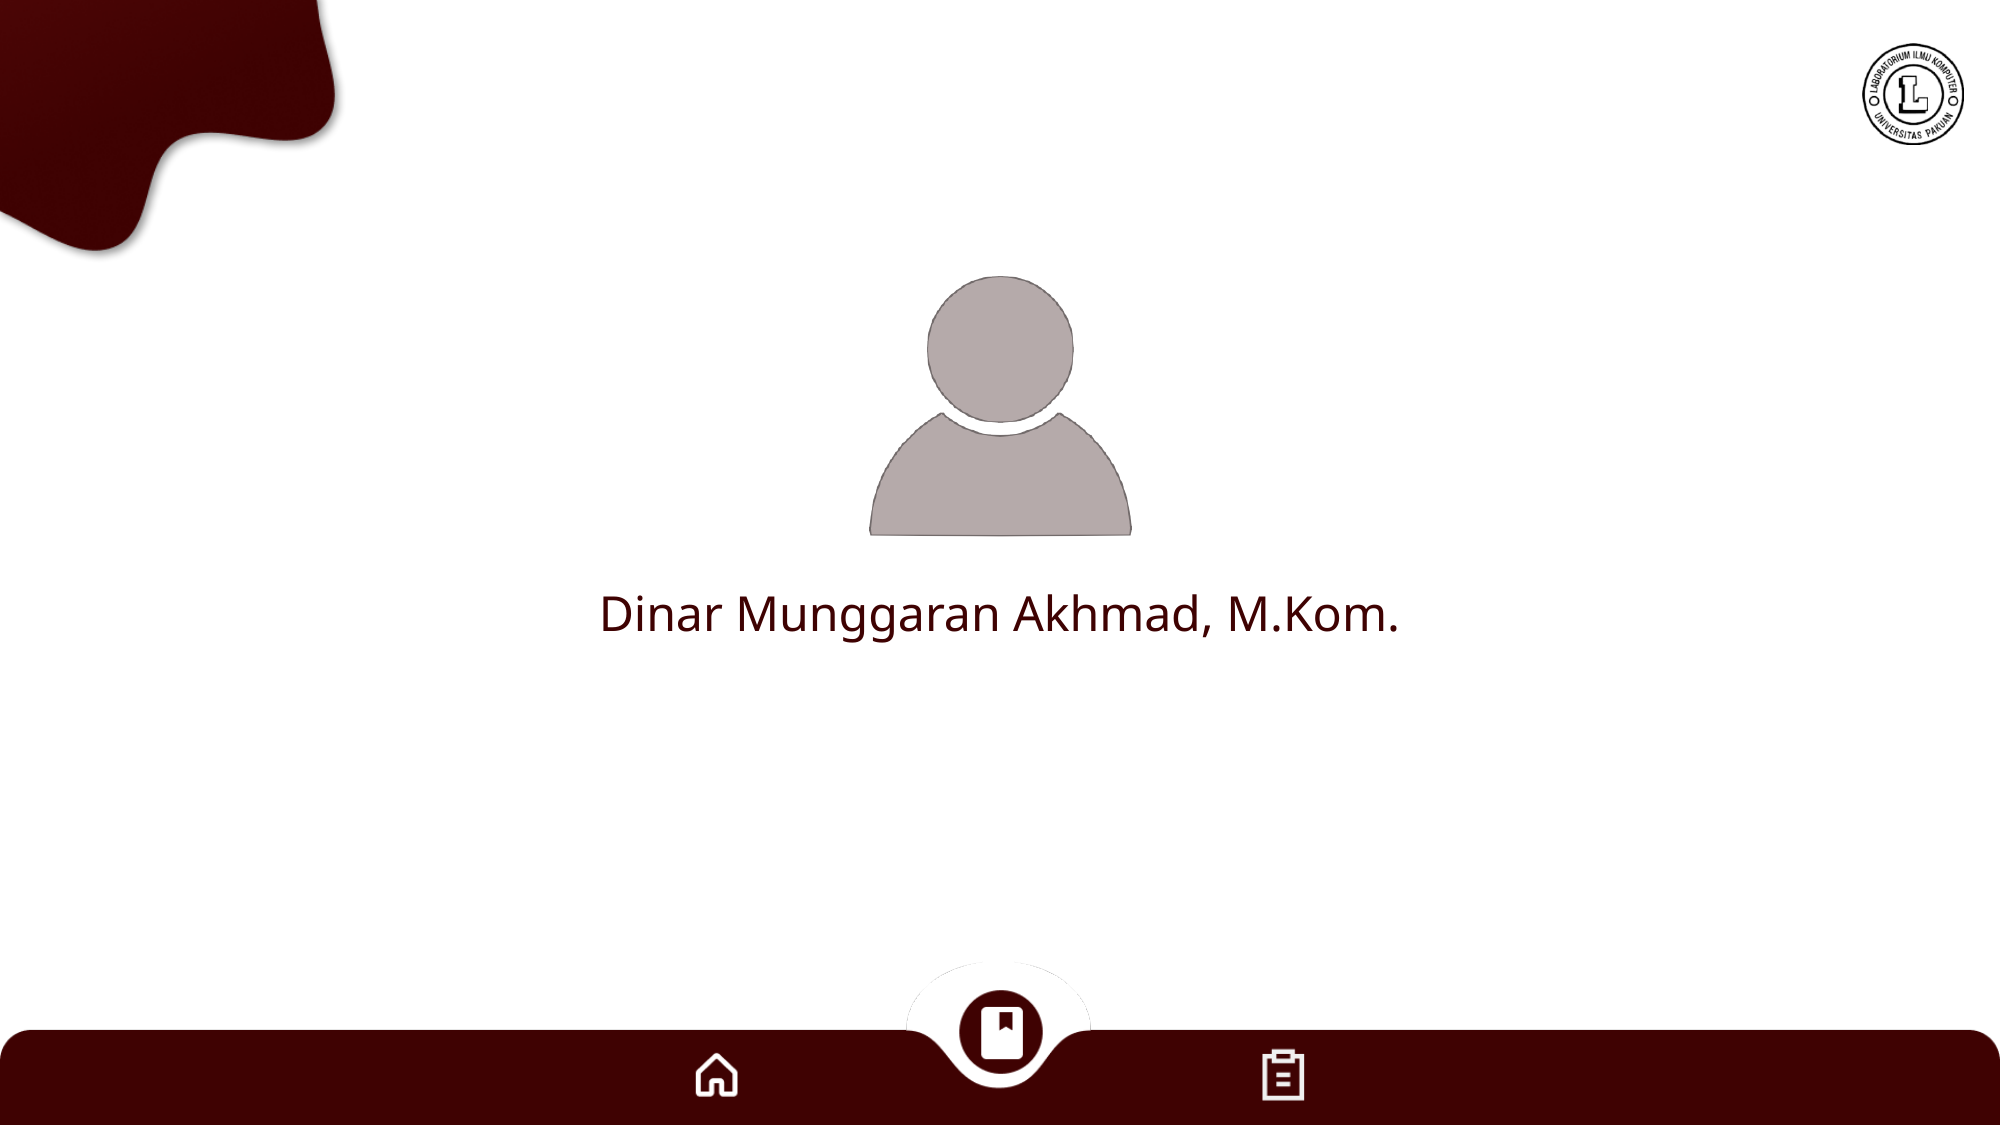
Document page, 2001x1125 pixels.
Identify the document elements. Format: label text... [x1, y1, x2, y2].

picture [0, 0, 531, 402]
picture [0, 961, 2000, 1125]
picture [1862, 43, 1964, 145]
title Dinar Munggaran Akhmad, M.Kom. [556, 562, 1444, 670]
